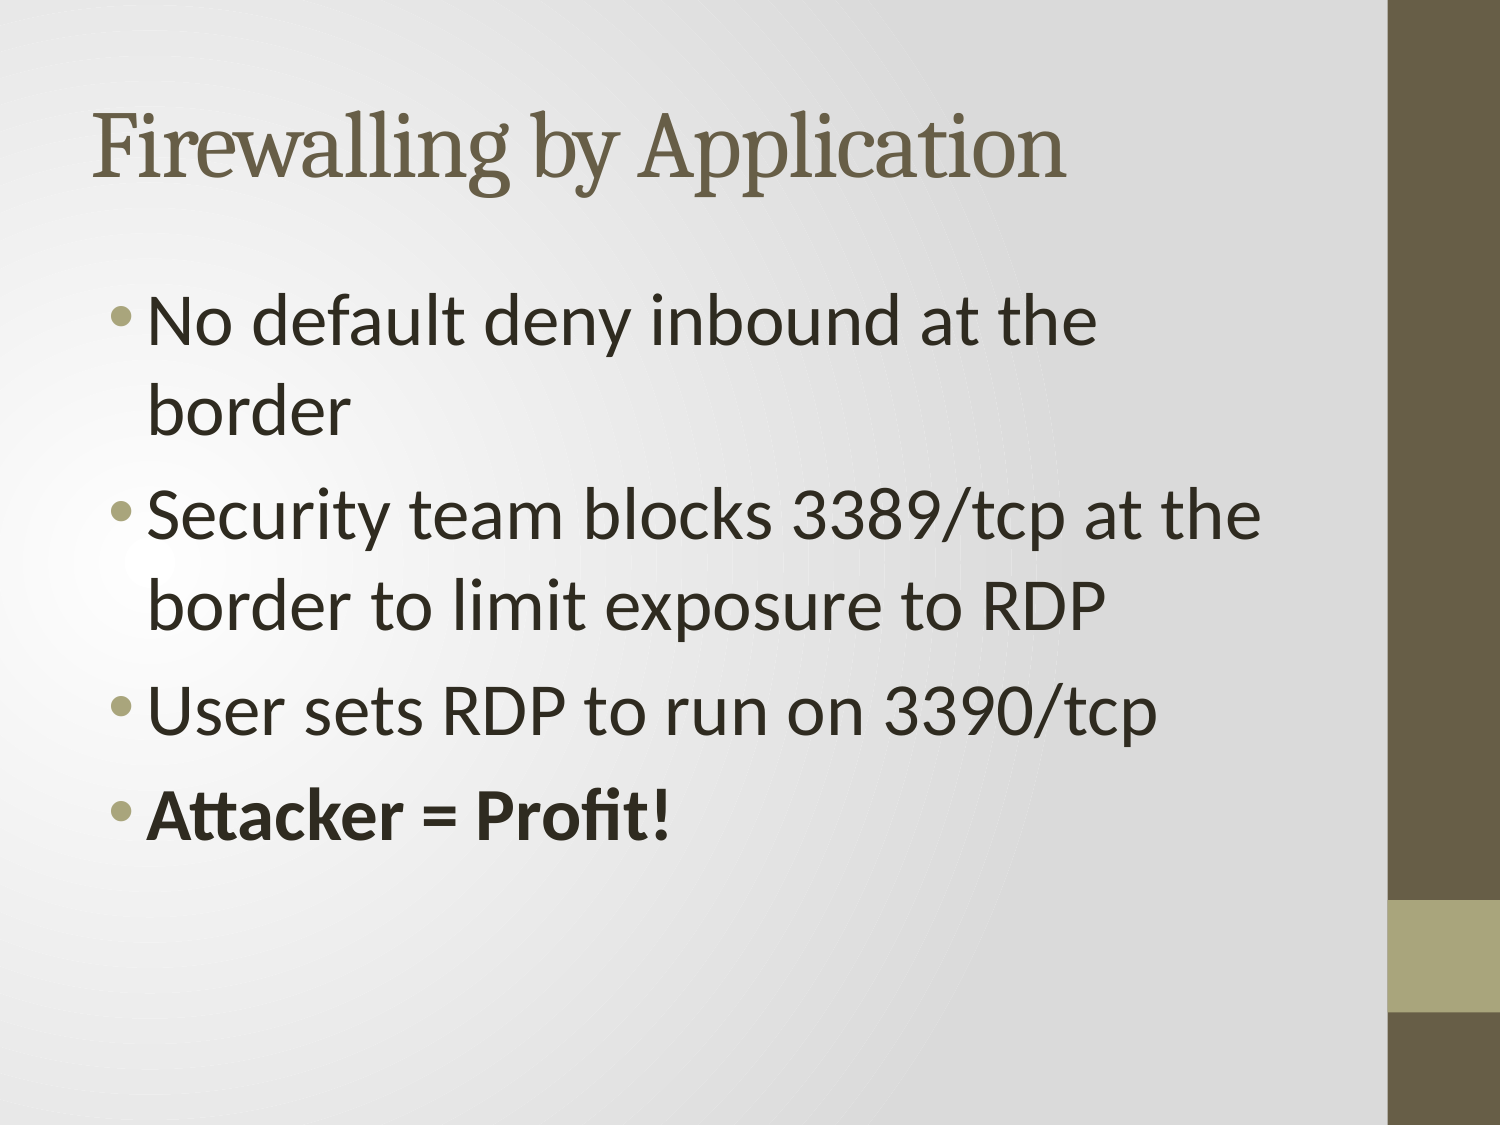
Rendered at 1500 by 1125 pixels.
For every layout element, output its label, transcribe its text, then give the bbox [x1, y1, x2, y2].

title Firewalling by Application [75, 45, 1325, 233]
list No default deny inbound at the border Security team blocks 3389/tcp at the border to limit exposure to RDP User sets RDP to run on 3390/tcp Attacker = Profit! [75, 262, 1325, 1050]
